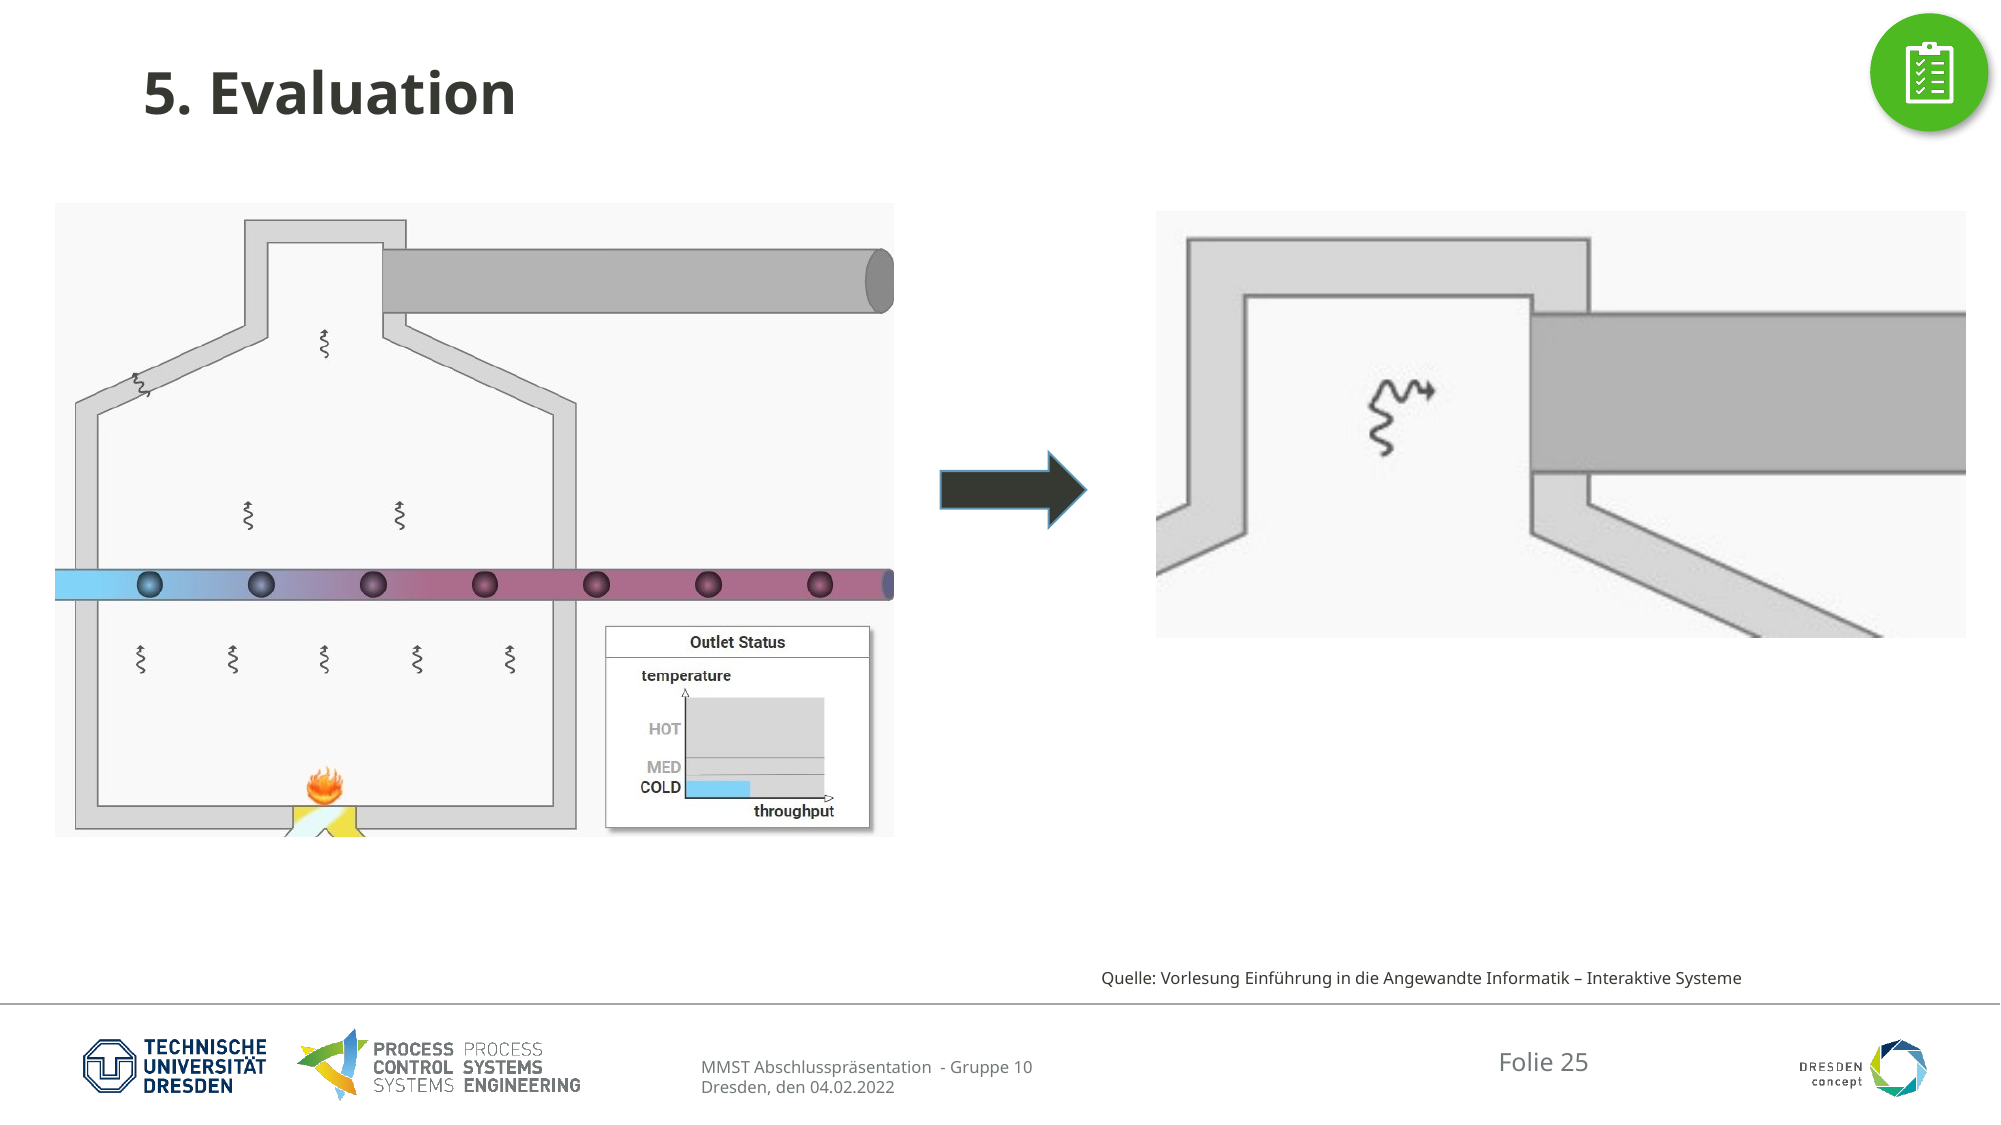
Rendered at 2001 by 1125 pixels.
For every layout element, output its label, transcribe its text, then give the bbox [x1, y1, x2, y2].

picture [1156, 211, 1966, 638]
picture [83, 1039, 266, 1093]
picture [1800, 1039, 1927, 1097]
picture [297, 1028, 580, 1101]
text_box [1870, 13, 1989, 132]
picture [55, 203, 894, 837]
title 5. Evaluation [143, 56, 1880, 169]
text_box [939, 449, 1088, 531]
text_box Quelle: Vorlesung Einführung in die Angewandte Informatik – Interaktive Systeme [1086, 959, 1768, 995]
